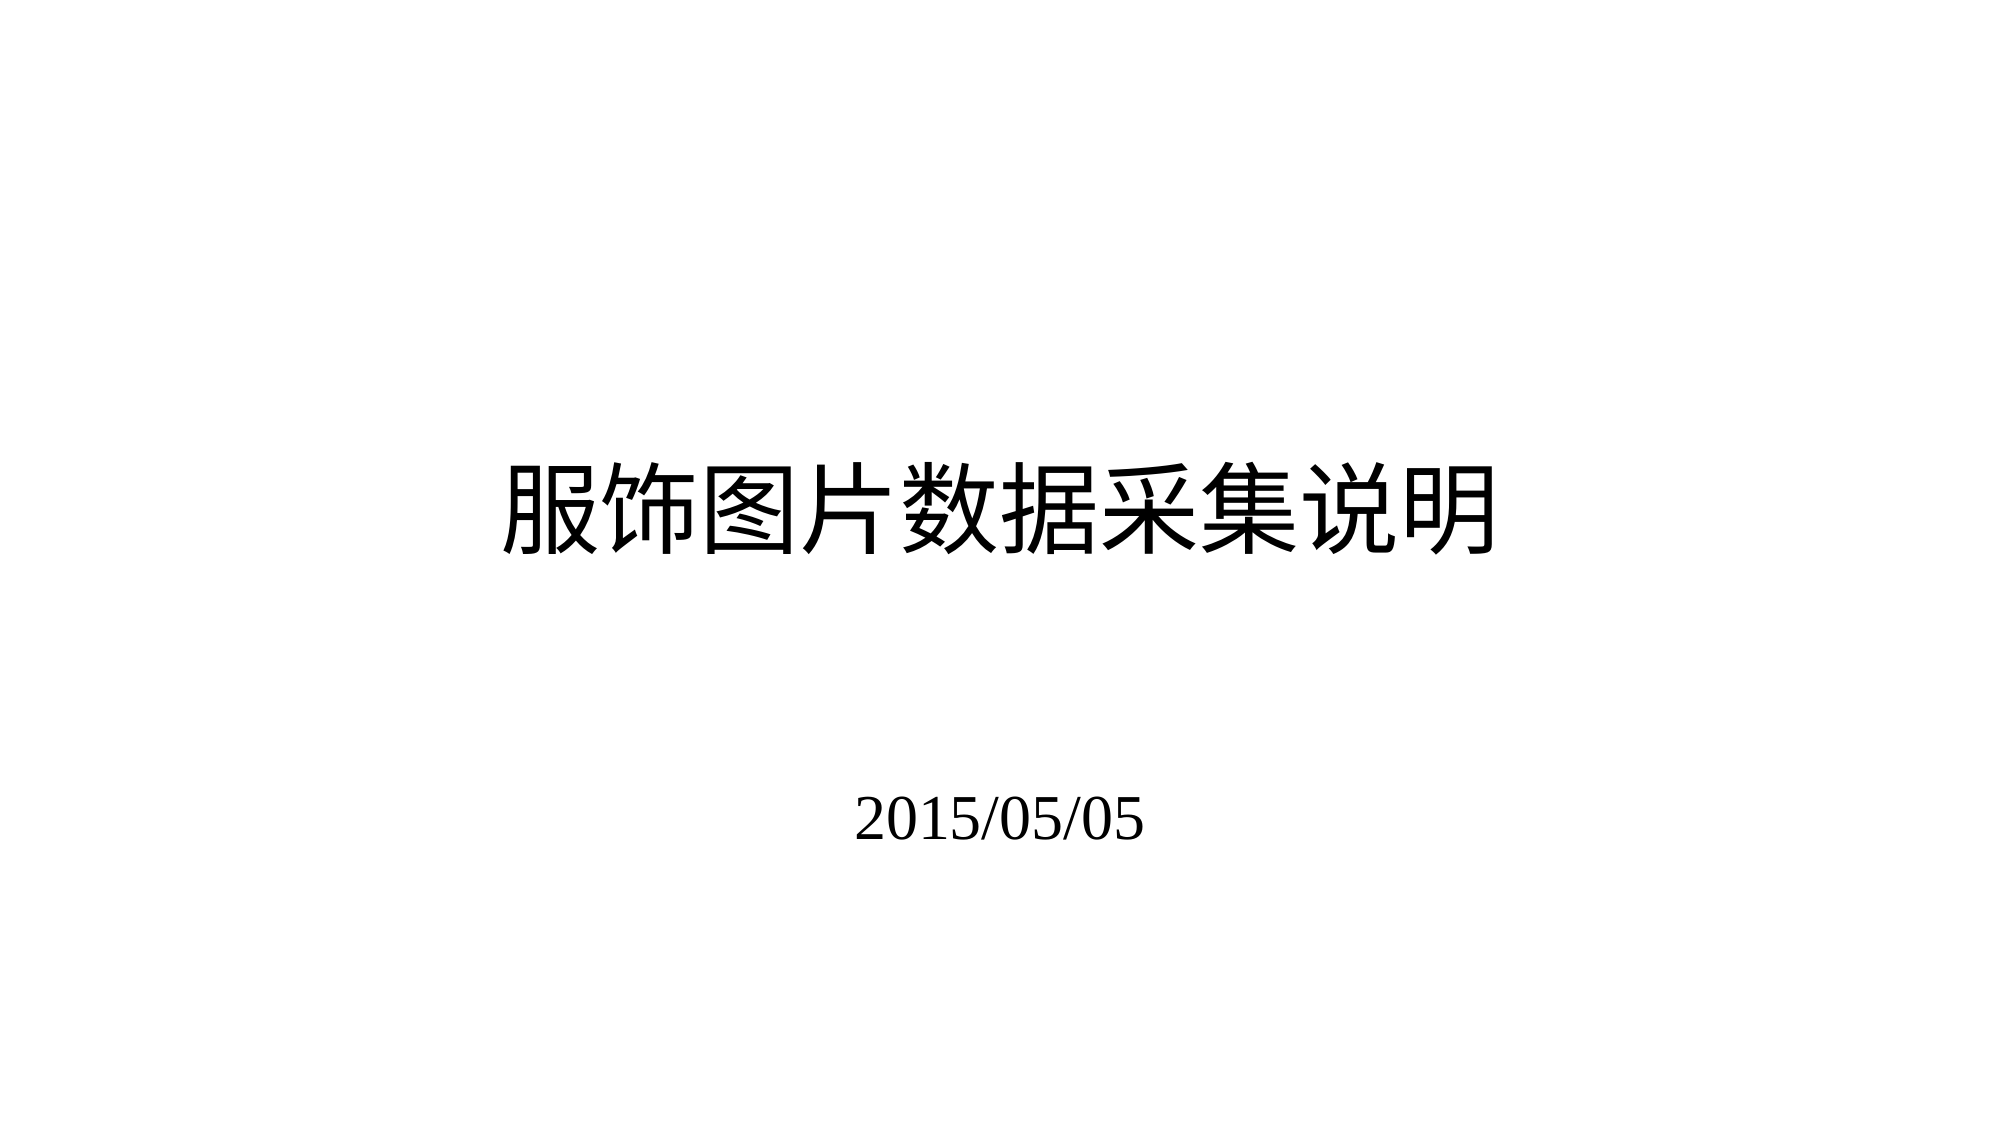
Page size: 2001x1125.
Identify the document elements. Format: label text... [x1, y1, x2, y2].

subtitle 2015/05/05 [249, 590, 1750, 863]
title 服饰图片数据采集说明 [249, 184, 1750, 576]
